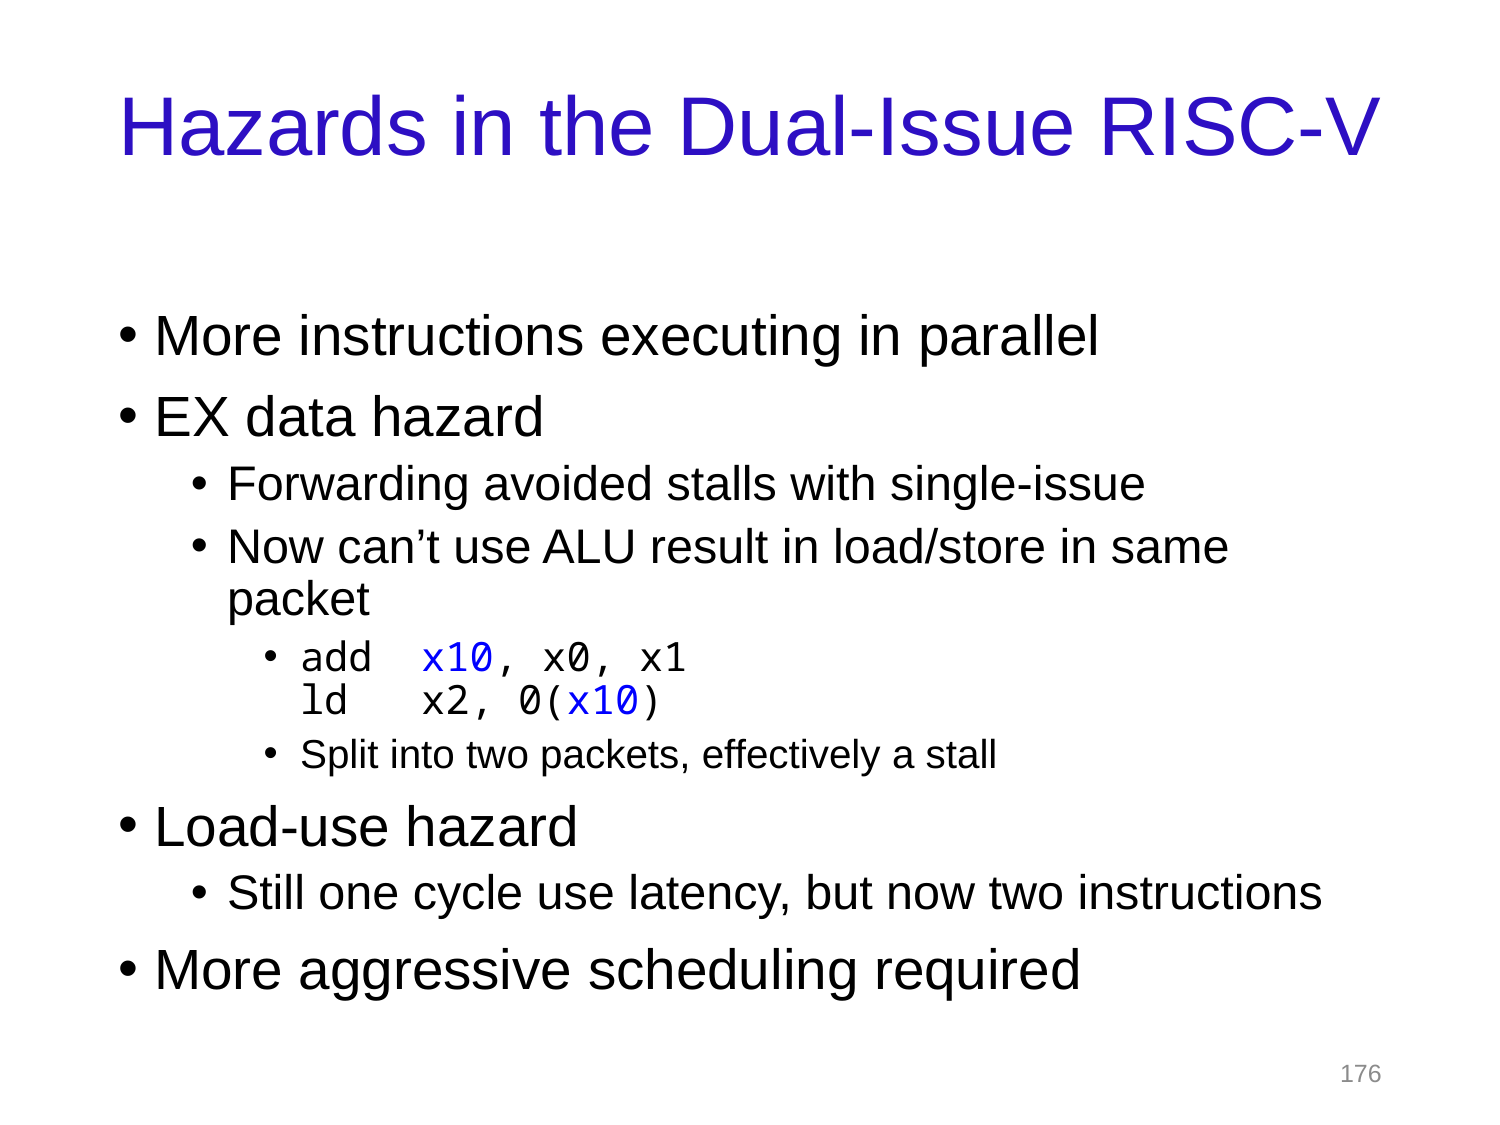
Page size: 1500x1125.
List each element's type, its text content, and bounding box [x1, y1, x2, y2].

slide_number 176 [1059, 1042, 1397, 1103]
title Hazards in the Dual-Issue RISC-V [103, 59, 1397, 197]
list More instructions executing in parallel EX data hazard Forwarding avoided stalls with single-issue Now can’t use ALU result in load/store in same packet add x10, x0, x1 ld x2, 0(x10) Split into two packets, effectively a stall Load-use hazard Still one cycle use latency, but now two instructions More aggressive scheduling required [103, 299, 1397, 1014]
